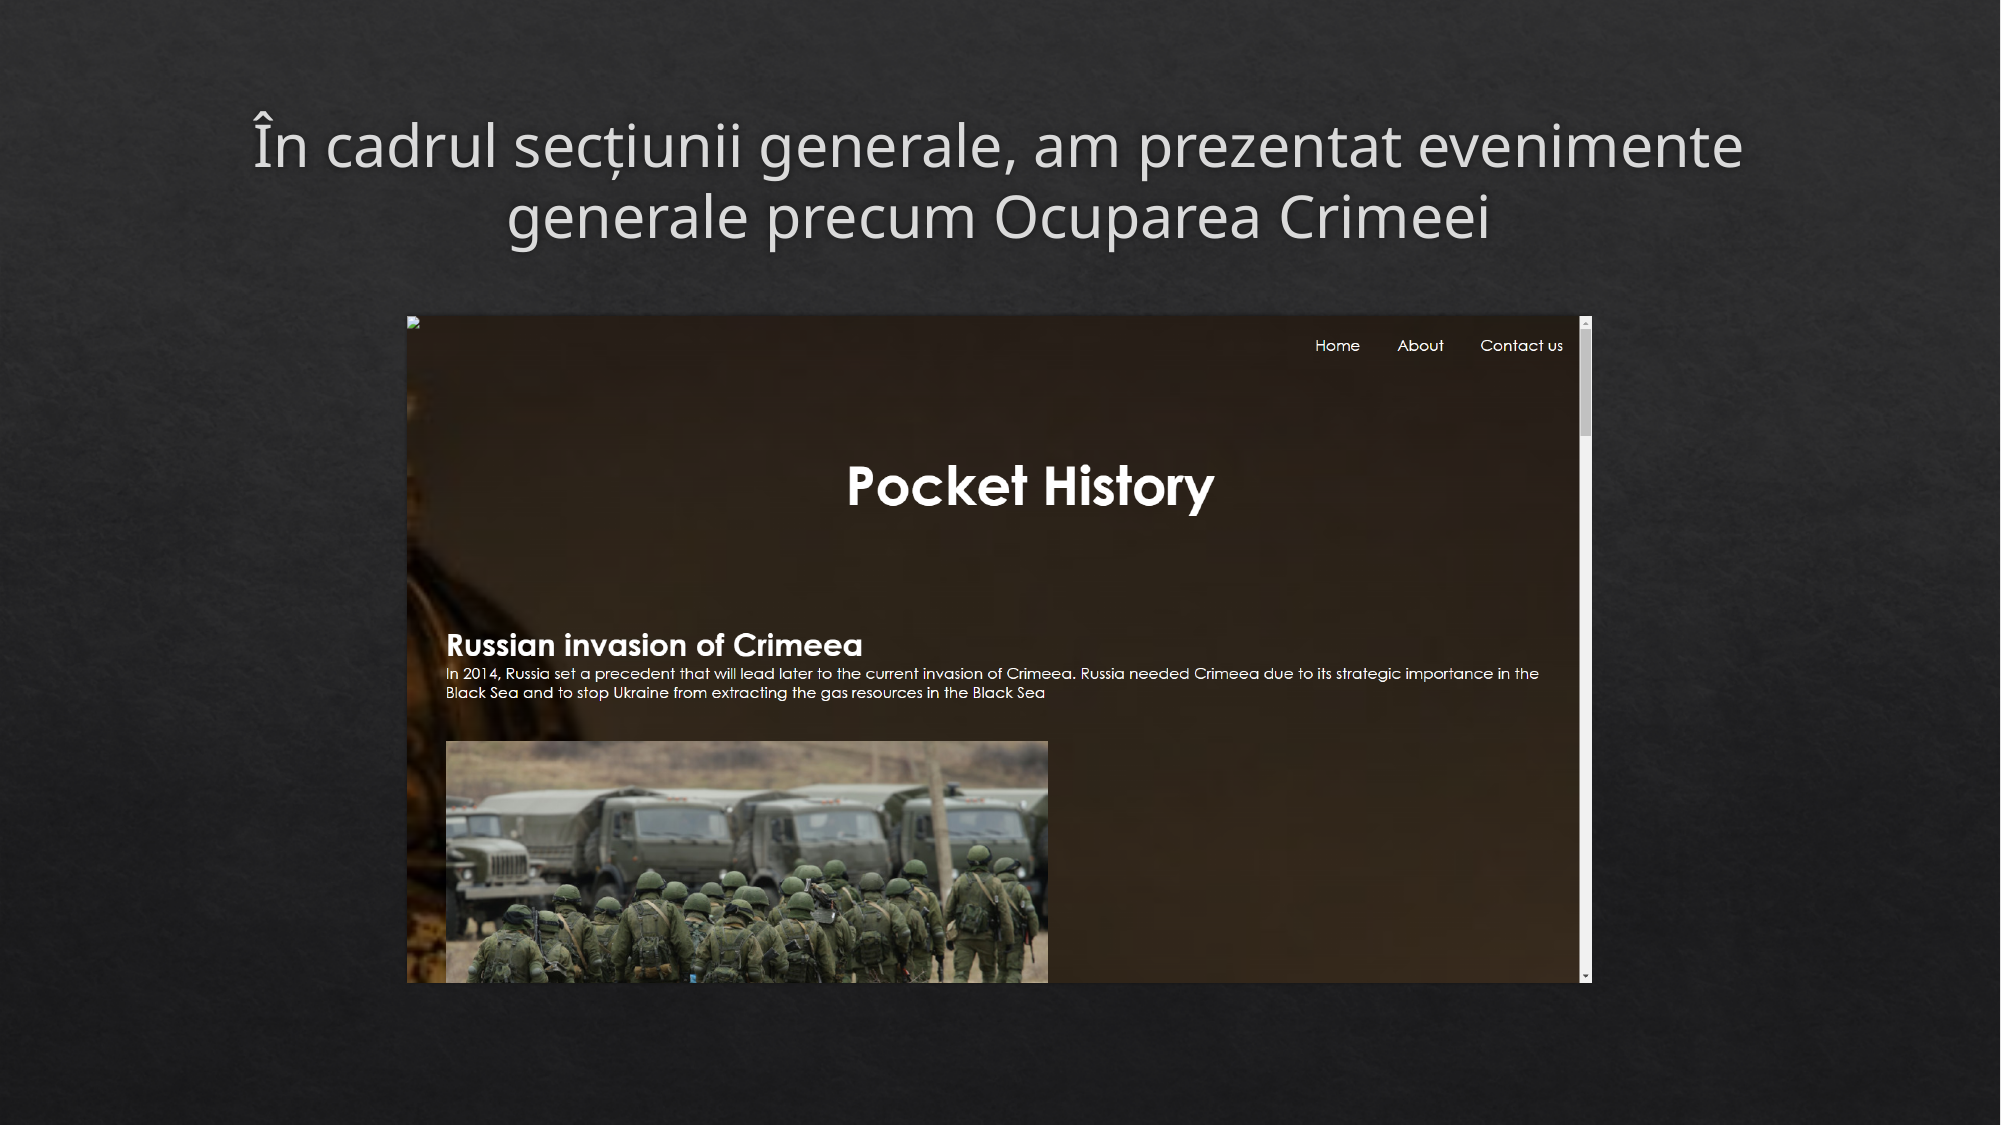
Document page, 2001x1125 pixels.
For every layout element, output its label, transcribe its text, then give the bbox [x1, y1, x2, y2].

title În cadrul secțiunii generale, am prezentat evenimente generale precum Ocuparea Crimeei [149, 99, 1849, 260]
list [406, 315, 1592, 983]
